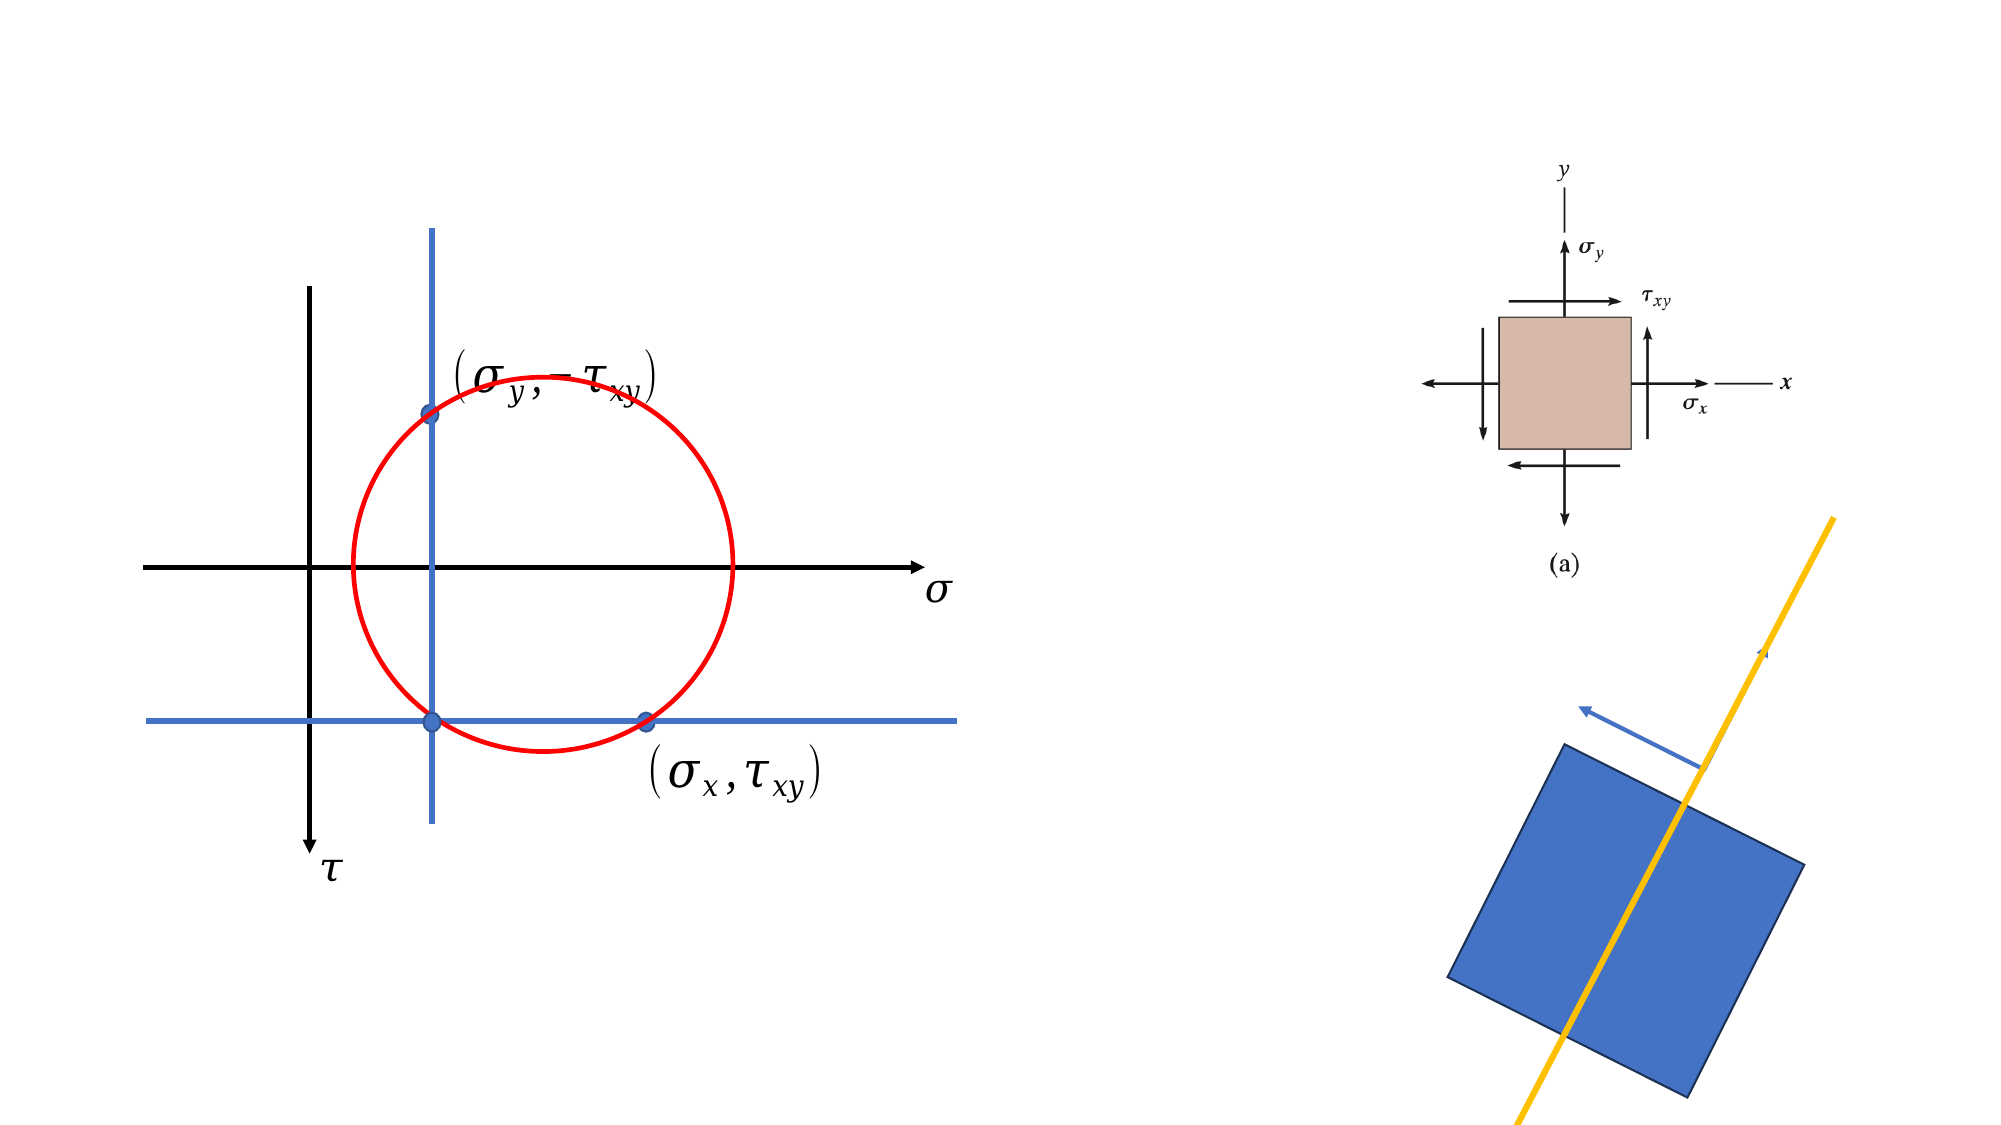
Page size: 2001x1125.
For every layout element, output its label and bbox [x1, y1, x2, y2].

text_box [433, 722, 442, 733]
text_box [422, 722, 431, 733]
text_box [433, 568, 734, 721]
text_box [1175, 766, 2000, 1105]
text_box [433, 376, 734, 567]
text_box [422, 711, 431, 721]
text_box [352, 568, 431, 713]
text_box [420, 403, 429, 418]
text_box [638, 724, 656, 733]
text_box [442, 722, 648, 753]
picture [1370, 105, 1831, 599]
text_box [433, 711, 442, 721]
text_box [1466, 680, 1871, 766]
text_box [352, 412, 431, 567]
